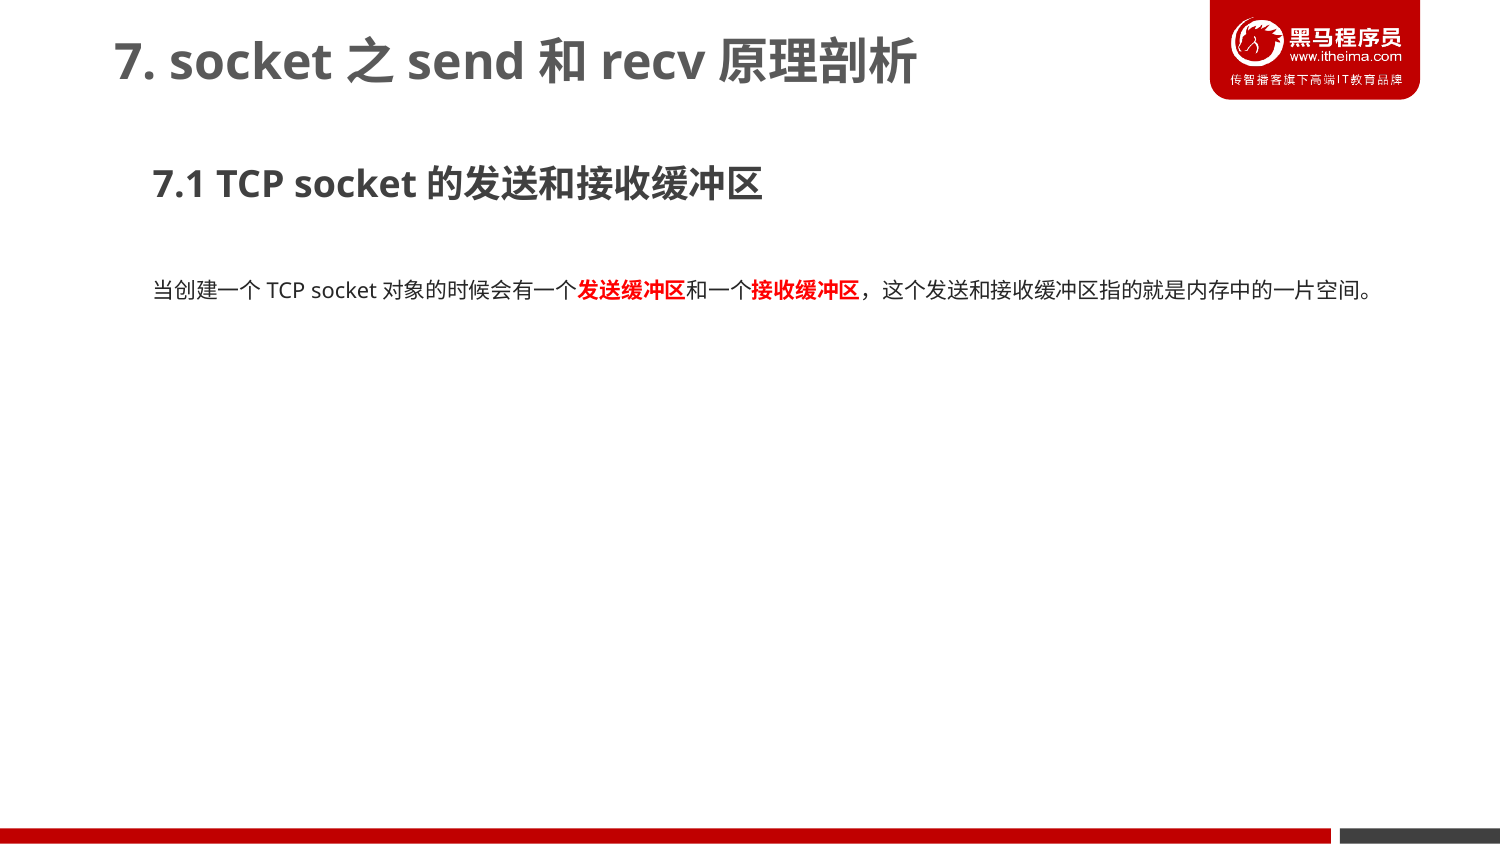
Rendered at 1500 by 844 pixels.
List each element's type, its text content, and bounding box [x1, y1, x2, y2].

text_box 7. socket之send和recv原理剖析 [103, 0, 987, 130]
text_box 7.1 TCP socket的发送和接收缓冲区 [137, 129, 987, 212]
picture [1212, 8, 1421, 94]
text_box 当创建一个TCP socket对象的时候会有一个发送缓冲区和一个接收缓冲区，这个发送和接收缓冲区指的就是内存中的一片空间。 [137, 256, 1424, 311]
